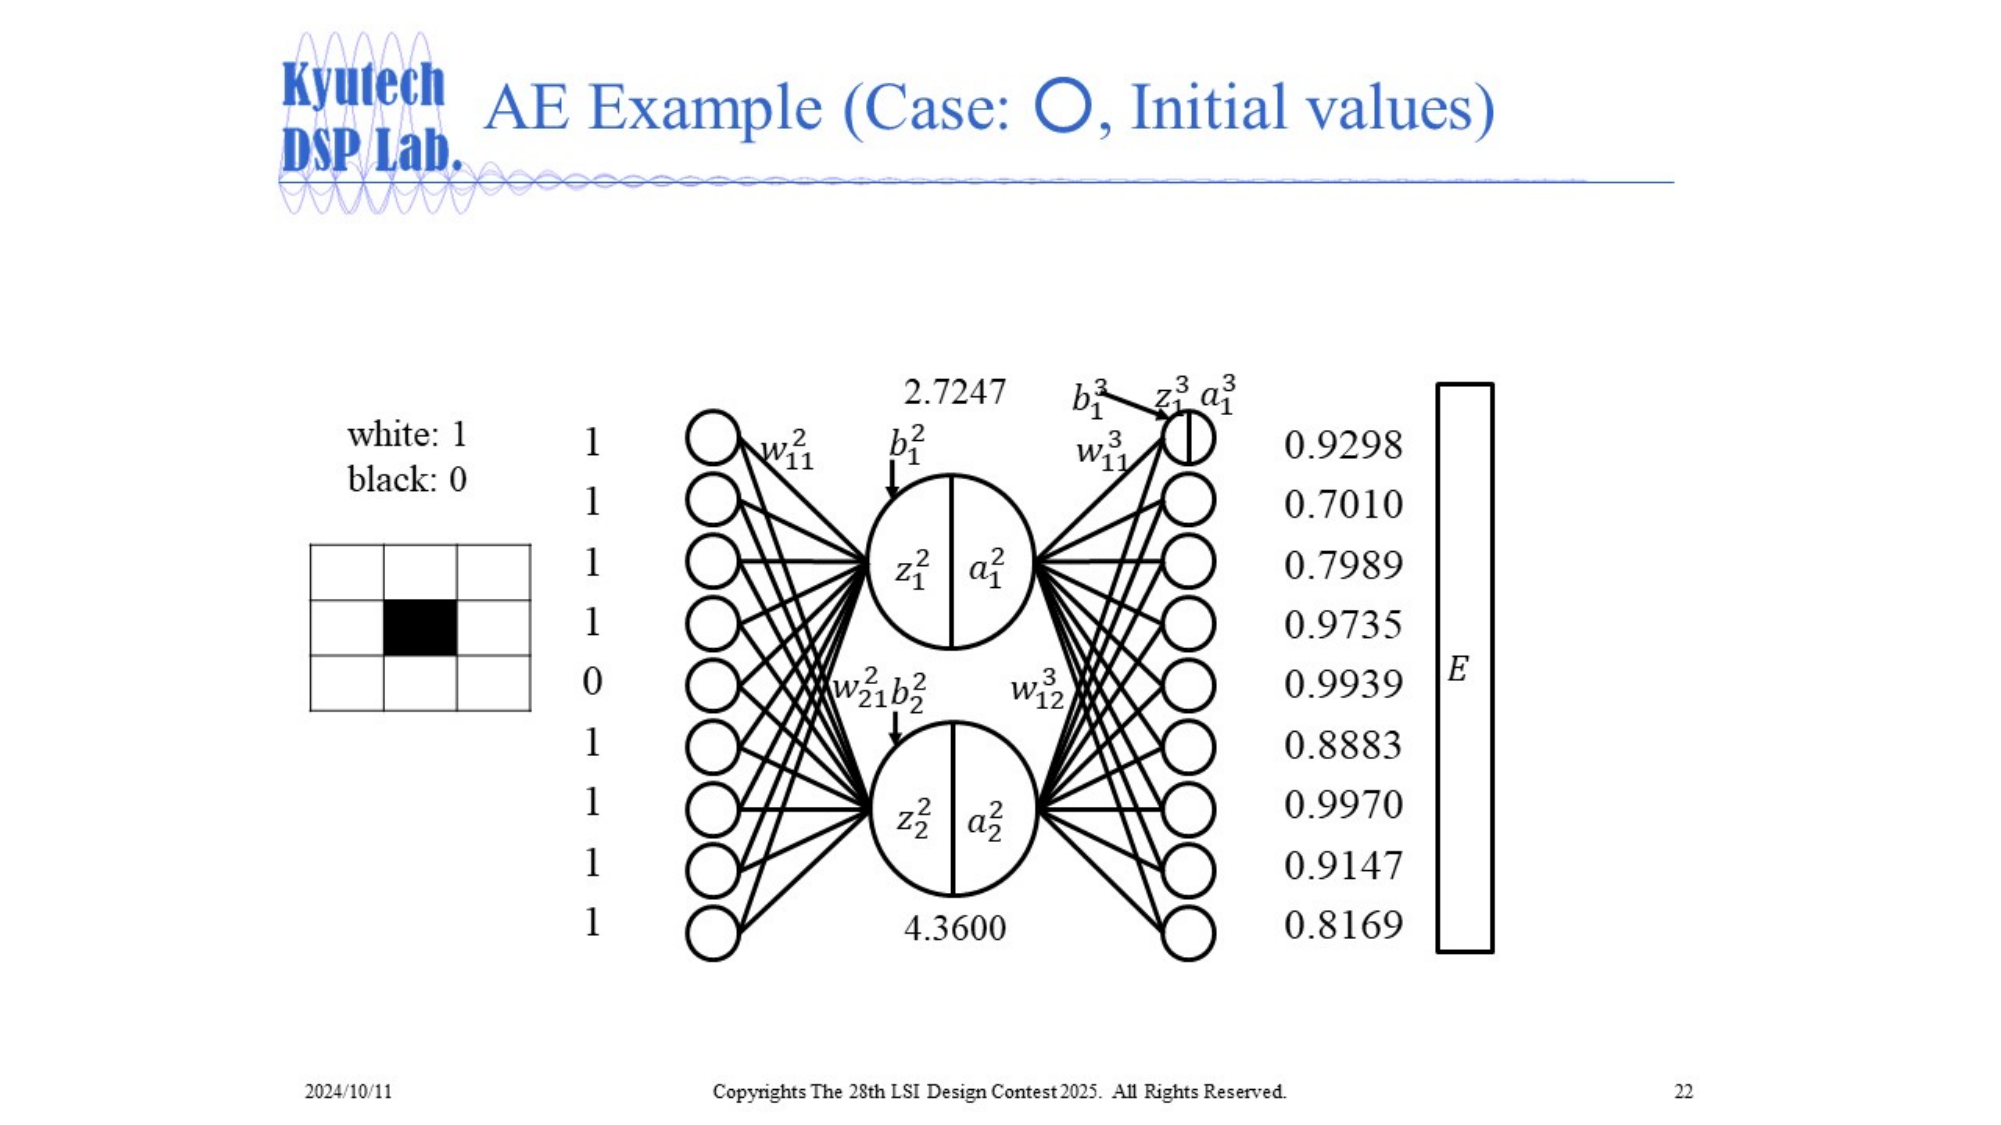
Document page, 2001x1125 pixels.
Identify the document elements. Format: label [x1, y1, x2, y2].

picture [249, 0, 1751, 1125]
